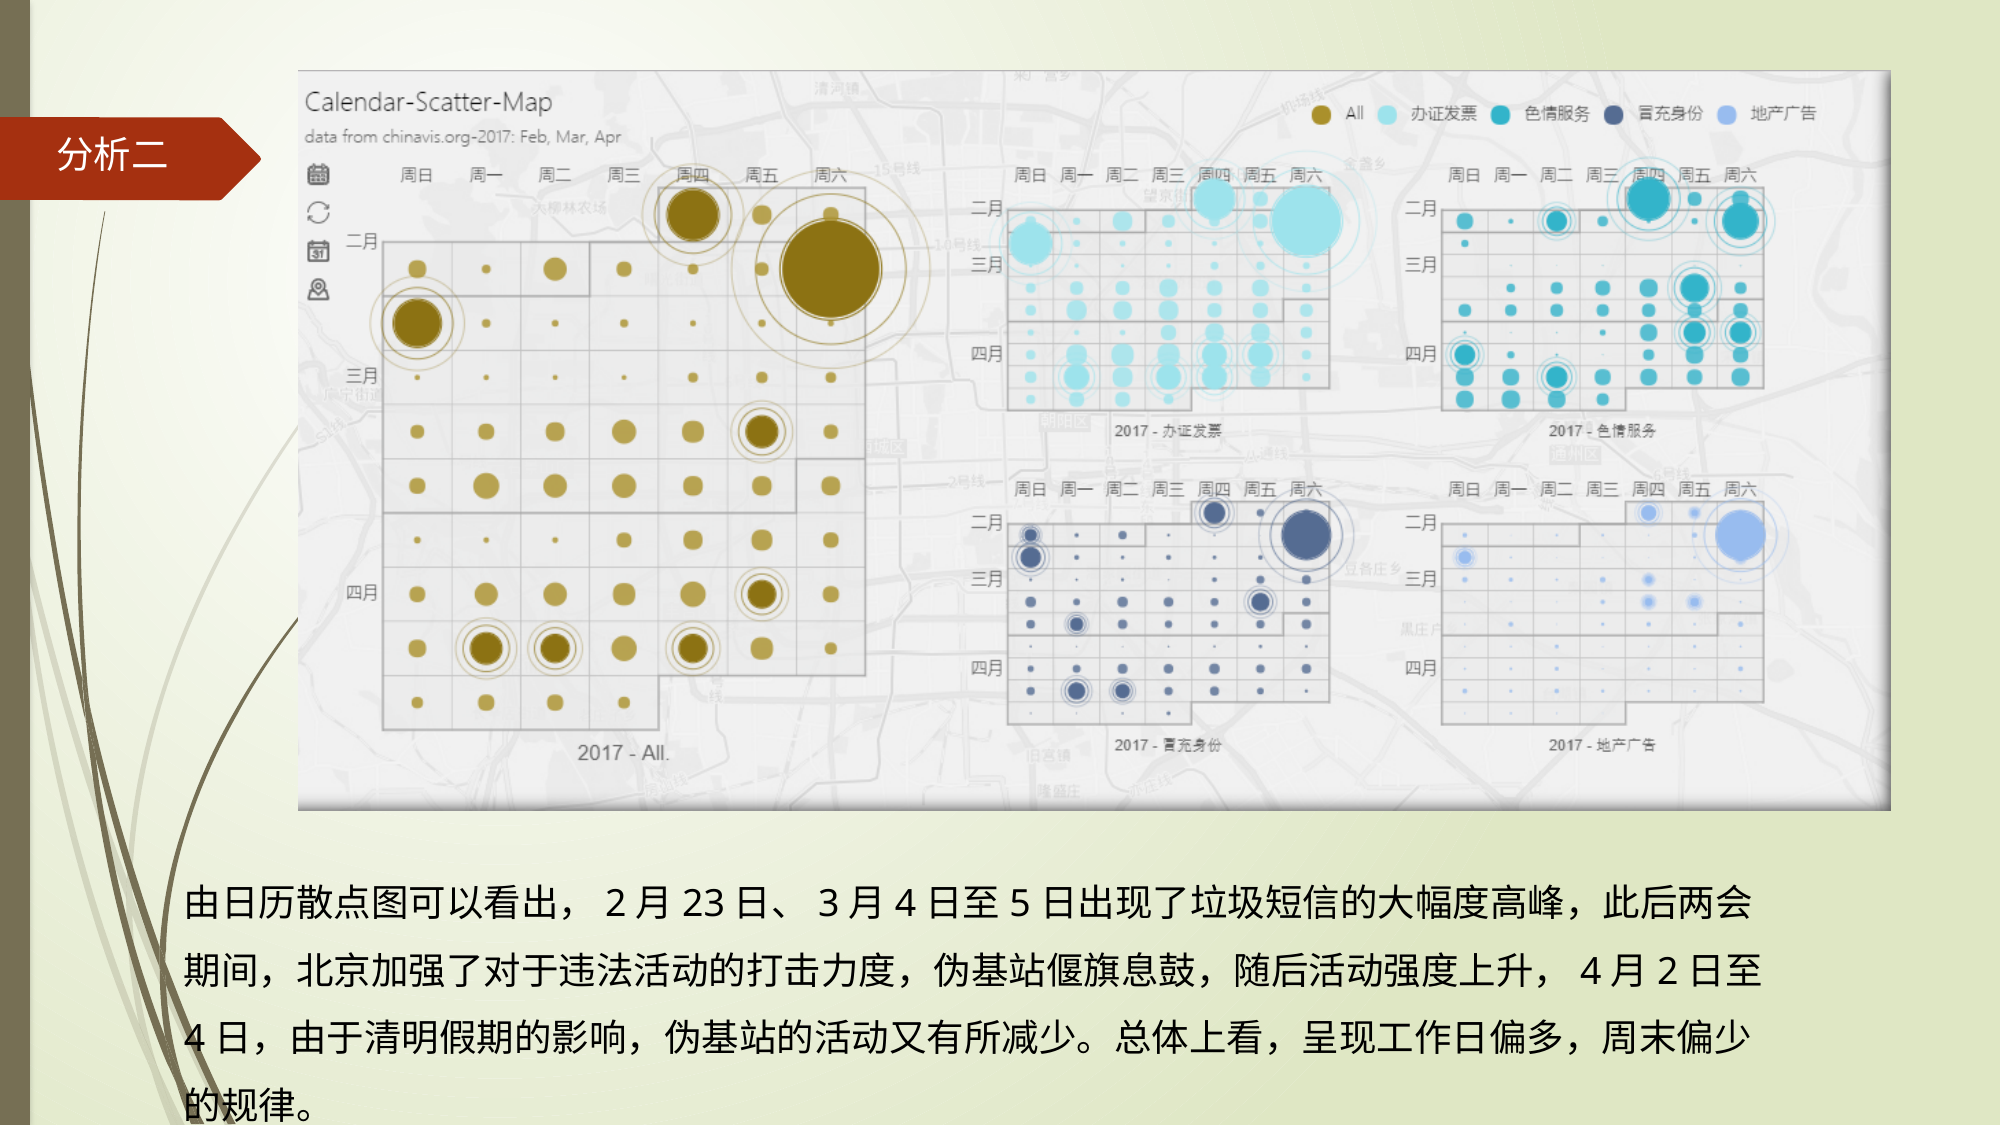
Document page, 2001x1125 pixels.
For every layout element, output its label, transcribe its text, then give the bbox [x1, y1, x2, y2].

text_box 由日历散点图可以看出，2月23日、3月4日至5日出现了垃圾短信的大幅度高峰，此后两会期间，北京加强了对于违法活动的打击力度，伪基站偃旗息鼓，随后活动强度上升，4月2日至4日，由于清明假期的影响，伪基站的活动又有所减少。总体上看，呈现工作日偏多，周末偏少的规律。 [168, 849, 1782, 1125]
text_box 分析二 [41, 123, 184, 184]
picture [298, 70, 1891, 811]
